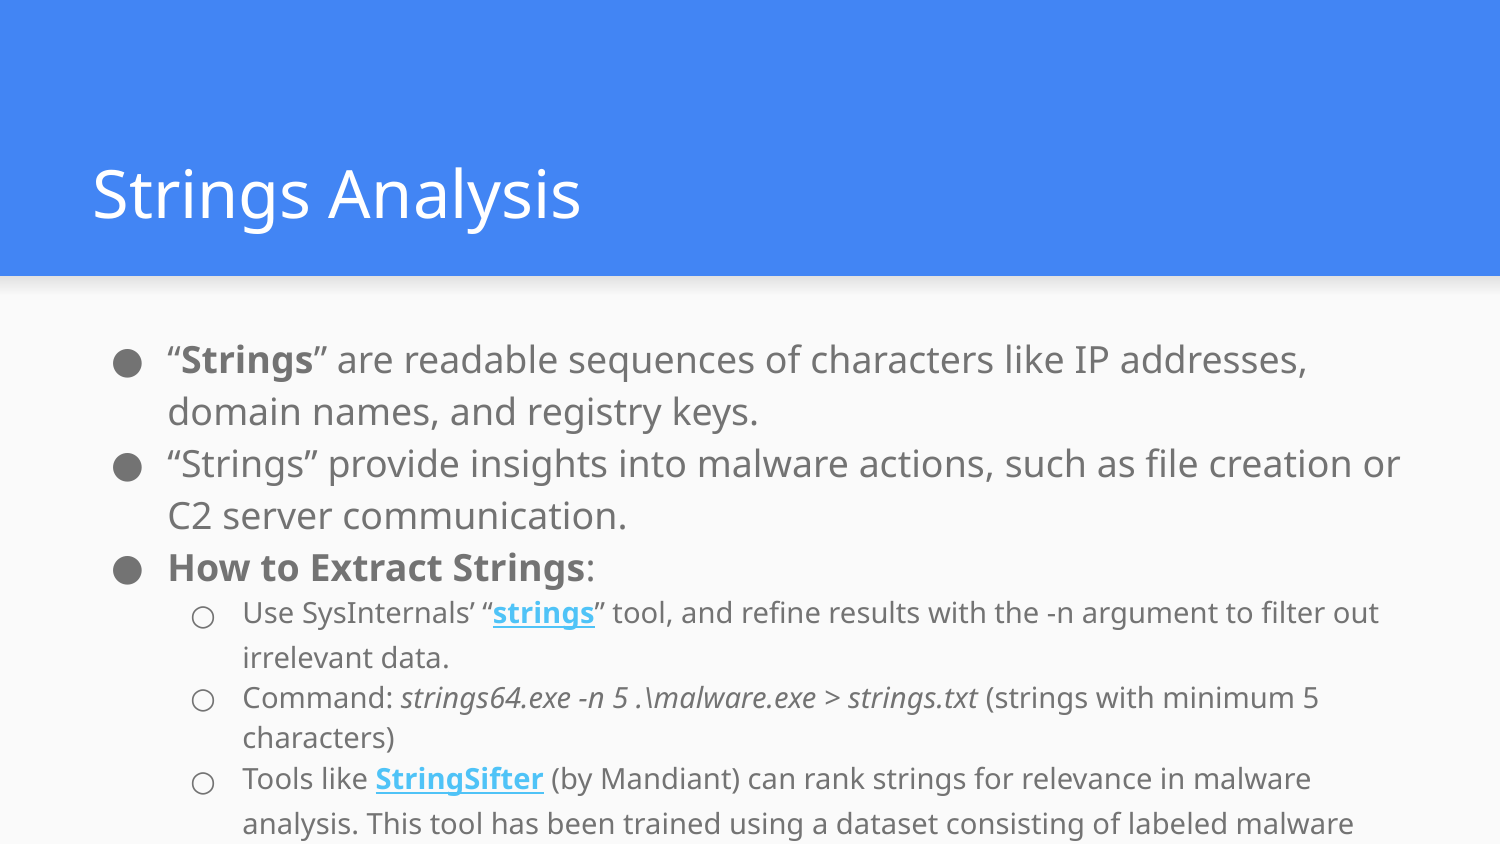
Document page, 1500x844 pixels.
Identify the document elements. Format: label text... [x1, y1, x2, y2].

title Strings Analysis [77, 121, 1427, 248]
list “Strings” are readable sequences of characters like IP addresses, domain names, and registry keys. “Strings” provide insights into malware actions, such as file creation or C2 server communication. How to Extract Strings: Use SysInternals’ “strings” tool, and refine results with the -n argument to filter out irrelevant data. Command: strings64.exe -n 5 .\malware.exe > strings.txt (strings with minimum 5 characters) Tools like StringSifter (by Mandiant) can rank strings for relevance in malware analysis. This tool has been trained using a dataset consisting of labeled malware sample outputs. [77, 314, 1427, 844]
